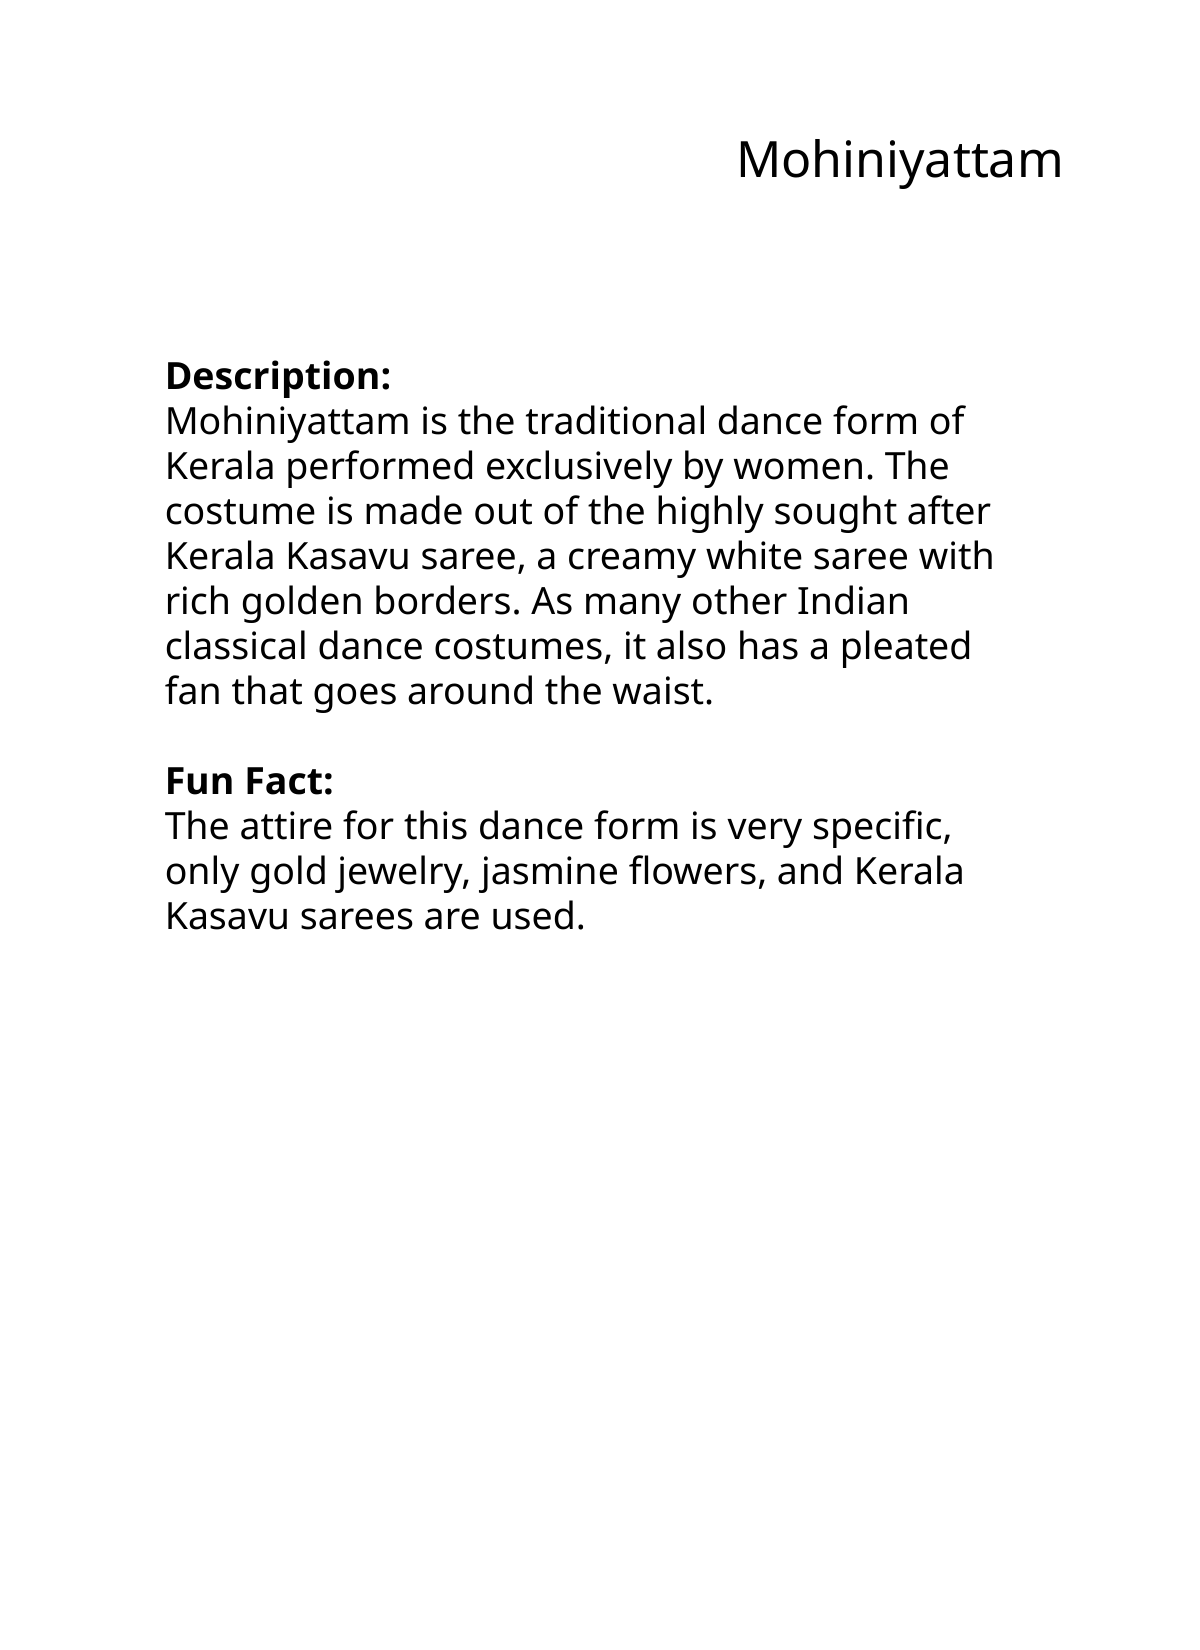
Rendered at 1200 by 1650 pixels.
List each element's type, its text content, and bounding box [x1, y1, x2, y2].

text_box Mohiniyattam [721, 74, 1079, 195]
text_box Description: Mohiniyattam is the traditional dance form of Kerala performed exclusively by women. The costume is made out of the highly sought after Kerala Kasavu saree, a creamy white saree with rich golden borders. As many other Indian classical dance costumes, it also has a pleated fan that goes around the waist. Fun Fact: The attire for this dance form is very specific, only gold jewelry, jasmine flowers, and Kerala Kasavu sarees are used. [149, 299, 1050, 945]
